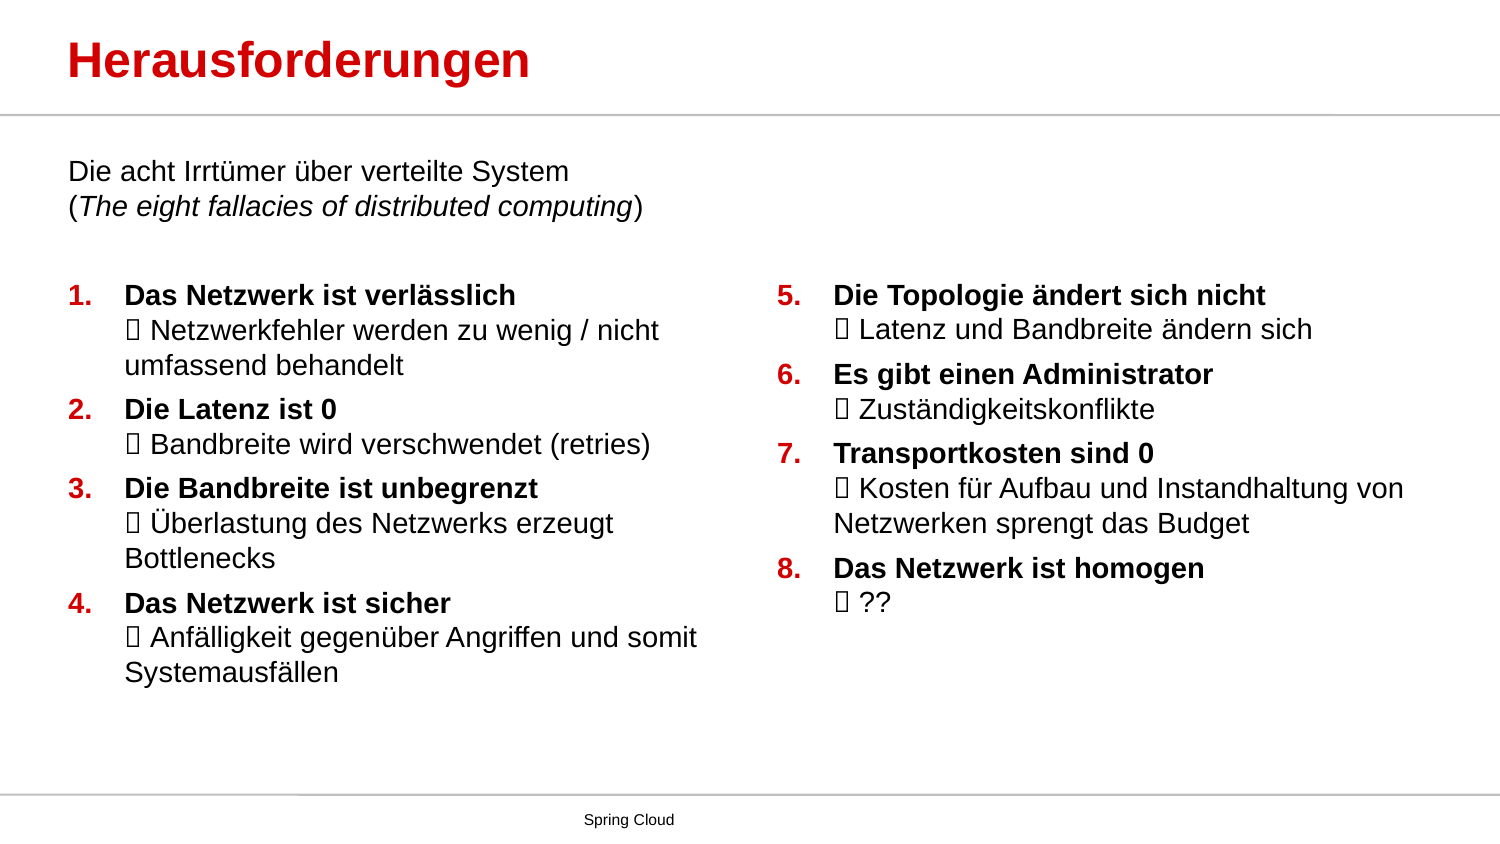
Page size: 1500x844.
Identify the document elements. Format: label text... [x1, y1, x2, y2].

text_box Die Topologie ändert sich nicht  Latenz und Bandbreite ändern sich Es gibt einen Administrator  Zuständigkeitskonflikte Transportkosten sind 0  Kosten für Aufbau und Instandhaltung von Netzwerken sprengt das Budget Das Netzwerk ist homogen  ?? [762, 144, 1446, 765]
slide_number Spring Cloud [583, 794, 1260, 844]
list Die acht Irrtümer über verteilte System (The eight fallacies of distributed computing) Das Netzwerk ist verlässlich  Netzwerkfehler werden zu wenig / nicht umfassend behandelt Die Latenz ist 0  Bandbreite wird verschwendet (retries) Die Bandbreite ist unbegrenzt  Überlastung des Netzwerks erzeugt Bottlenecks Das Netzwerk ist sicher  Anfälligkeit gegenüber Angriffen und somit Systemausfällen [53, 144, 737, 765]
title Herausforderungen [53, 0, 1058, 115]
